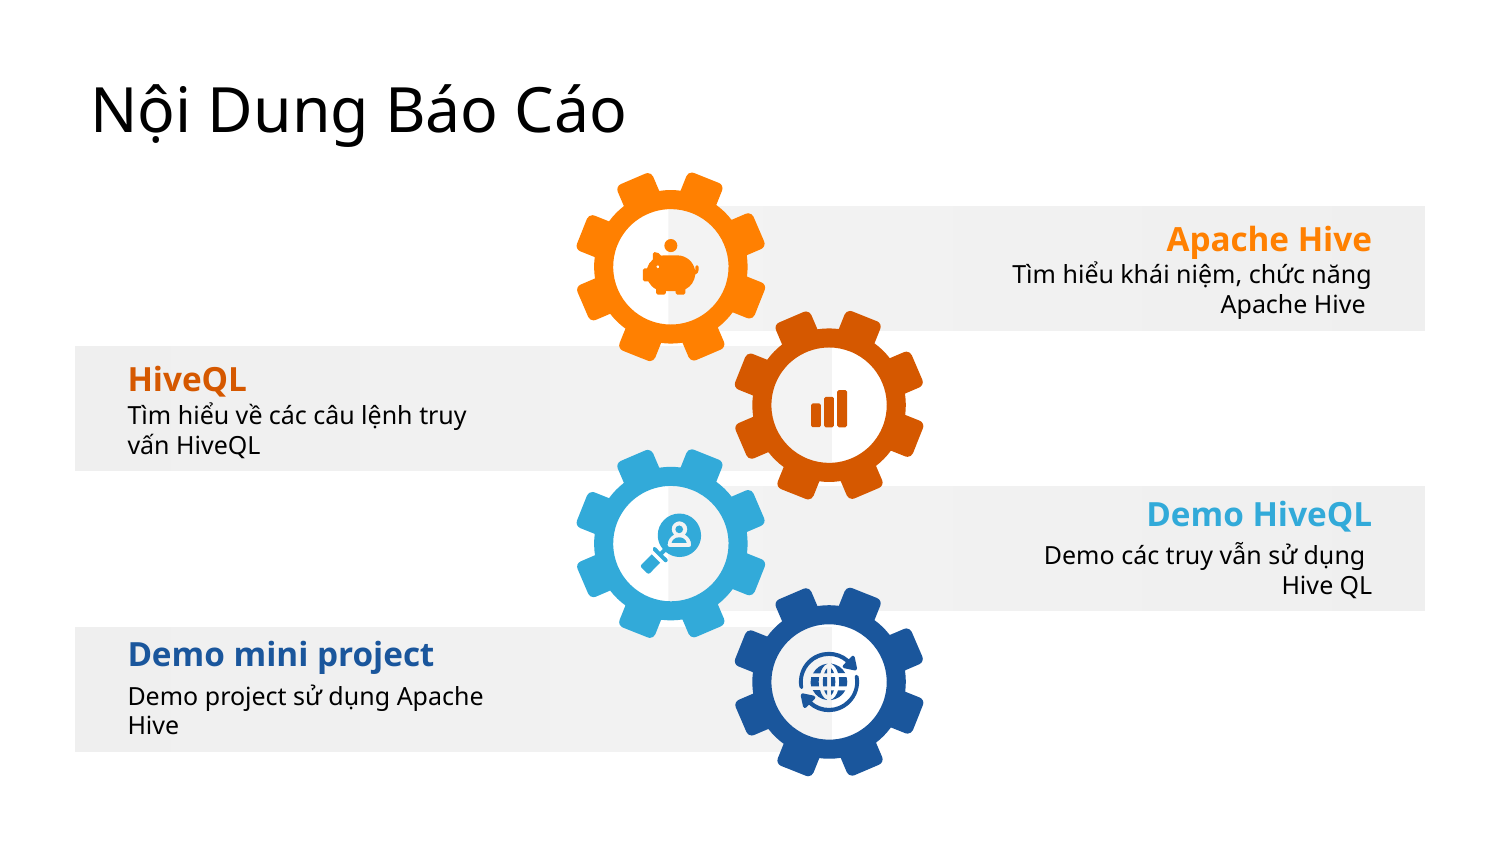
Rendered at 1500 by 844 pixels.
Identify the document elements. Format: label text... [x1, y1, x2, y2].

text_box [75, 346, 783, 471]
text_box [772, 627, 832, 739]
title Nội Dung Báo Cáo [75, 67, 1425, 147]
text_box [772, 348, 832, 462]
text_box [576, 172, 766, 362]
text_box [576, 449, 766, 638]
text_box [797, 651, 861, 713]
text_box [719, 486, 1426, 611]
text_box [640, 513, 702, 574]
text_box [734, 587, 924, 777]
text_box Demo project sử dụng Apache Hive [112, 674, 526, 746]
text_box Demo HiveQL [899, 492, 1388, 534]
text_box [668, 486, 728, 601]
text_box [810, 389, 848, 428]
text_box HiveQL [112, 357, 601, 399]
text_box [719, 206, 1426, 331]
text_box Demo mini project [112, 632, 601, 674]
text_box Tìm hiểu khái niệm, chức năng Apache Hive [974, 258, 1388, 320]
text_box [668, 210, 728, 324]
text_box Demo các truy vẫn sử dụng Hive QL [974, 533, 1388, 606]
text_box Apache Hive [899, 217, 1388, 259]
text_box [642, 238, 699, 295]
text_box [734, 310, 924, 500]
text_box Tìm hiểu về các câu lệnh truy vấn HiveQL [112, 398, 526, 460]
text_box [75, 627, 783, 752]
